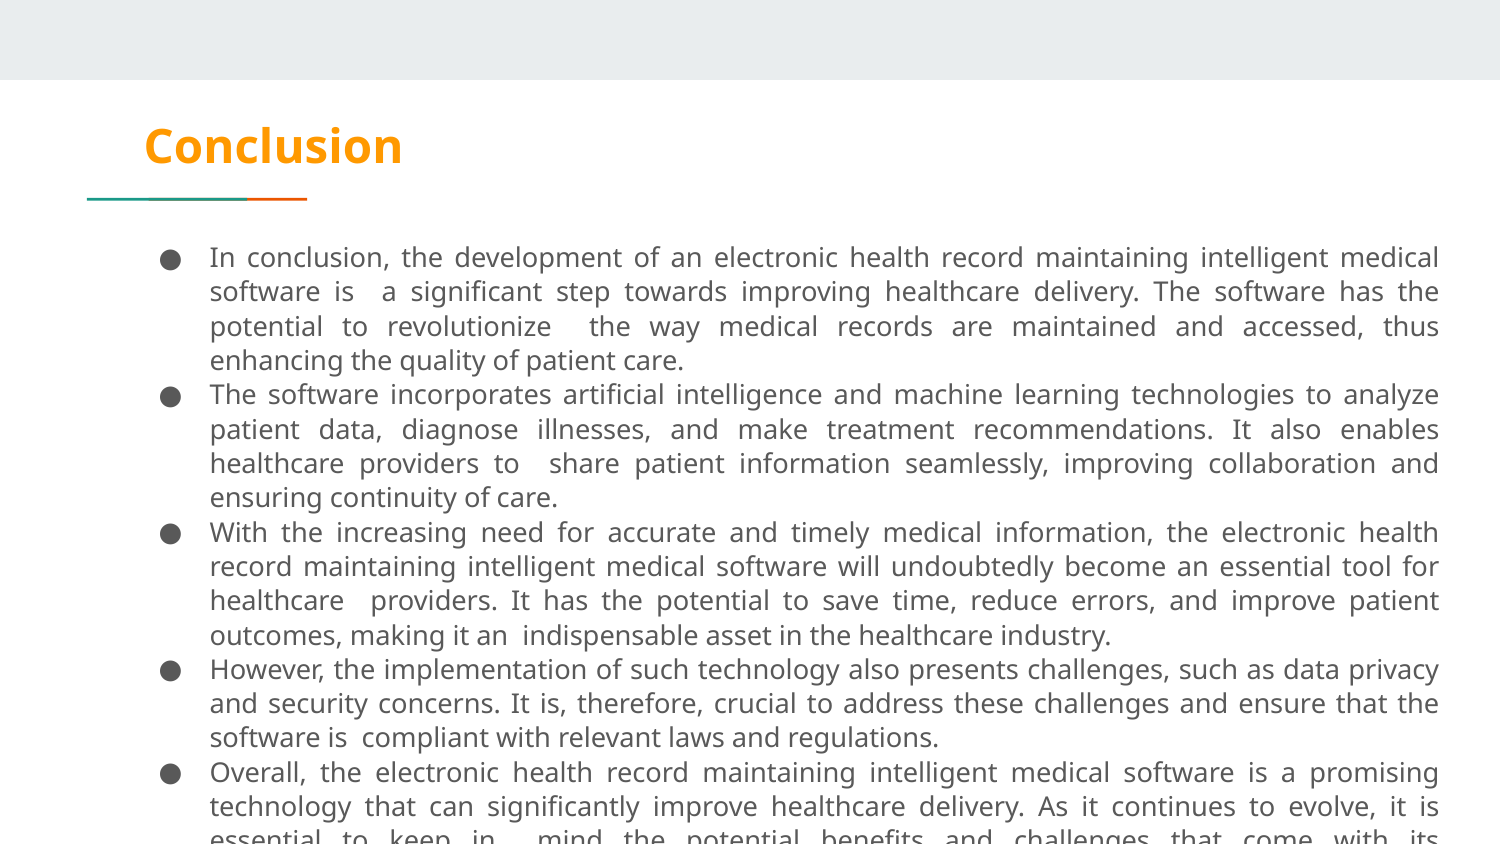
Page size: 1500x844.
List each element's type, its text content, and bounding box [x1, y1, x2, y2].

title Conclusion [128, 100, 1390, 189]
list In conclusion, the development of an electronic health record maintaining intelligent medical software is a significant step towards improving healthcare delivery. The software has the potential to revolutionize the way medical records are maintained and accessed, thus enhancing the quality of patient care. The software incorporates artificial intelligence and machine learning technologies to analyze patient data, diagnose illnesses, and make treatment recommendations. It also enables healthcare providers to share patient information seamlessly, improving collaboration and ensuring continuity of care. With the increasing need for accurate and timely medical information, the electronic health record maintaining intelligent medical software will undoubtedly become an essential tool for healthcare providers. It has the potential to save time, reduce errors, and improve patient outcomes, making it an indispensable asset in the healthcare industry. However, the implementation of such technology also presents challenges, such as data privacy and security concerns. It is, therefore, crucial to address these challenges and ensure that the software is compliant with relevant laws and regulations. Overall, the electronic health record maintaining intelligent medical software is a promising technology that can significantly improve healthcare delivery. As it continues to evolve, it is essential to keep in mind the potential benefits and challenges that come with its implementation. [119, 223, 1456, 816]
